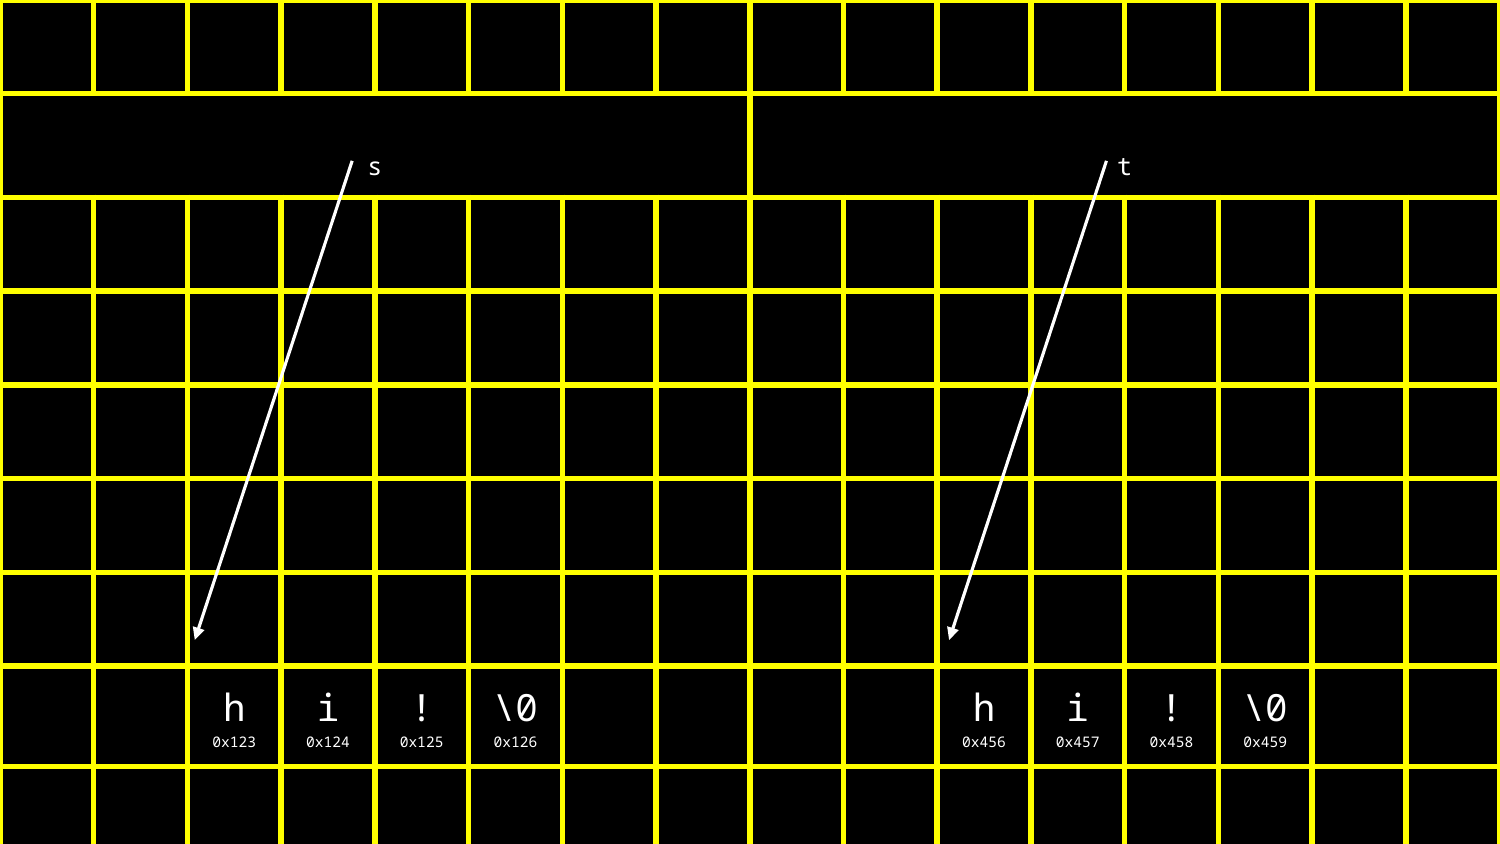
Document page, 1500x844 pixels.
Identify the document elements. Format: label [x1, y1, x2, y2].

table_cell [96, 481, 185, 570]
table_header [190, 3, 278, 91]
table_cell [940, 769, 1028, 844]
table_cell [753, 769, 841, 844]
table_cell [846, 481, 934, 570]
table_cell [565, 388, 653, 476]
table_cell [1409, 200, 1497, 288]
table_cell [1409, 769, 1497, 844]
table_cell [753, 200, 841, 288]
table_header [1221, 3, 1309, 91]
table_cell [3, 575, 91, 663]
table_header [565, 3, 653, 91]
table_header [1409, 3, 1497, 91]
table_cell [1107, 294, 1122, 382]
table_cell [940, 669, 1028, 764]
table_cell [565, 769, 653, 844]
table_cell [940, 294, 948, 382]
table_cell [471, 575, 560, 663]
table_cell [565, 669, 653, 764]
table_cell [471, 200, 560, 288]
table_cell [846, 388, 934, 476]
table_cell [1221, 294, 1309, 382]
table_cell [471, 388, 560, 476]
table_header [378, 3, 466, 91]
table_cell [1127, 481, 1216, 570]
table_cell [96, 669, 185, 764]
table_cell [659, 575, 747, 663]
table_cell [353, 481, 372, 570]
text_box [948, 160, 1107, 641]
table_cell [1315, 388, 1403, 476]
table_cell [378, 200, 466, 288]
table_cell [3, 96, 747, 195]
table_cell [378, 388, 466, 476]
table_cell [471, 769, 560, 844]
table_cell [190, 769, 278, 844]
table_cell [378, 669, 466, 764]
table_cell [1127, 294, 1216, 382]
table_cell [565, 200, 653, 288]
table_cell [3, 200, 91, 288]
table_cell [378, 294, 466, 382]
table_cell [1034, 769, 1122, 844]
table_cell [940, 481, 948, 570]
table_cell [378, 481, 466, 570]
table_cell [471, 481, 560, 570]
table_cell [659, 481, 747, 570]
table_cell [565, 294, 653, 382]
table_cell [753, 294, 841, 382]
table_cell [940, 388, 948, 476]
table_cell [3, 294, 91, 382]
table_cell [1127, 200, 1216, 288]
table_cell [353, 388, 372, 476]
table_cell [96, 388, 185, 476]
table_cell [190, 575, 278, 663]
table_cell [846, 769, 934, 844]
table_cell [3, 388, 91, 476]
table_cell [1221, 200, 1309, 288]
table_cell [1315, 481, 1403, 570]
table_header [753, 3, 841, 91]
table_cell [378, 575, 466, 663]
table_cell [1127, 575, 1216, 663]
table_cell [659, 388, 747, 476]
table_cell [1315, 669, 1403, 764]
table_cell [1221, 575, 1309, 663]
table_cell [753, 669, 841, 764]
table_cell [1107, 481, 1122, 570]
table_cell [3, 669, 91, 764]
table_cell [1034, 575, 1122, 663]
table_cell [1221, 388, 1309, 476]
table_header [940, 3, 1028, 91]
table_cell [190, 669, 278, 764]
table_cell [659, 200, 747, 288]
table_cell [1409, 669, 1497, 764]
table_cell [753, 96, 1497, 195]
table_cell [846, 294, 934, 382]
table_cell [284, 669, 372, 764]
table_cell [1127, 388, 1216, 476]
table_header [471, 3, 560, 91]
table_cell [190, 388, 194, 476]
table_cell [1127, 669, 1216, 764]
table_cell [1315, 200, 1403, 288]
table_header [1127, 3, 1216, 91]
table_cell [190, 481, 194, 570]
table_cell [1409, 388, 1497, 476]
table_cell [190, 200, 194, 288]
table_cell [1315, 294, 1403, 382]
table_cell [1315, 769, 1403, 844]
table_cell [565, 481, 653, 570]
text_box [194, 160, 353, 641]
table_cell [96, 200, 185, 288]
table_cell [753, 575, 841, 663]
table_cell [1107, 200, 1122, 288]
table_cell [1221, 481, 1309, 570]
table_cell [1409, 294, 1497, 382]
table_cell [659, 294, 747, 382]
table_cell [1315, 575, 1403, 663]
table_cell [284, 575, 372, 663]
table_cell [565, 575, 653, 663]
table_header [284, 3, 372, 91]
table_cell [846, 200, 934, 288]
table_cell [659, 669, 747, 764]
table_cell [940, 575, 1028, 663]
table_header [659, 3, 747, 91]
table_cell [1409, 481, 1497, 570]
table_cell [96, 769, 185, 844]
table_cell [96, 294, 185, 382]
table_cell [1409, 575, 1497, 663]
table_cell [1107, 388, 1122, 476]
table_cell [1127, 769, 1216, 844]
table_cell [378, 769, 466, 844]
table_cell [190, 294, 194, 382]
table_cell [846, 575, 934, 663]
table_cell [3, 481, 91, 570]
table_cell [846, 669, 934, 764]
table_header [96, 3, 185, 91]
table_cell [3, 769, 91, 844]
table_cell [1221, 669, 1309, 764]
table_cell [353, 200, 372, 288]
table_cell [940, 200, 948, 288]
table_header [3, 3, 91, 91]
table_header [1034, 3, 1122, 91]
table_cell [353, 294, 372, 382]
table_cell [659, 769, 747, 844]
table_cell [753, 481, 841, 570]
table_cell [96, 575, 185, 663]
table_cell [471, 669, 560, 764]
table_cell [753, 388, 841, 476]
table_cell [1034, 669, 1122, 764]
table_header [846, 3, 934, 91]
table_cell [471, 294, 560, 382]
table_cell [1221, 769, 1309, 844]
table_cell [284, 769, 372, 844]
table_header [1315, 3, 1403, 91]
